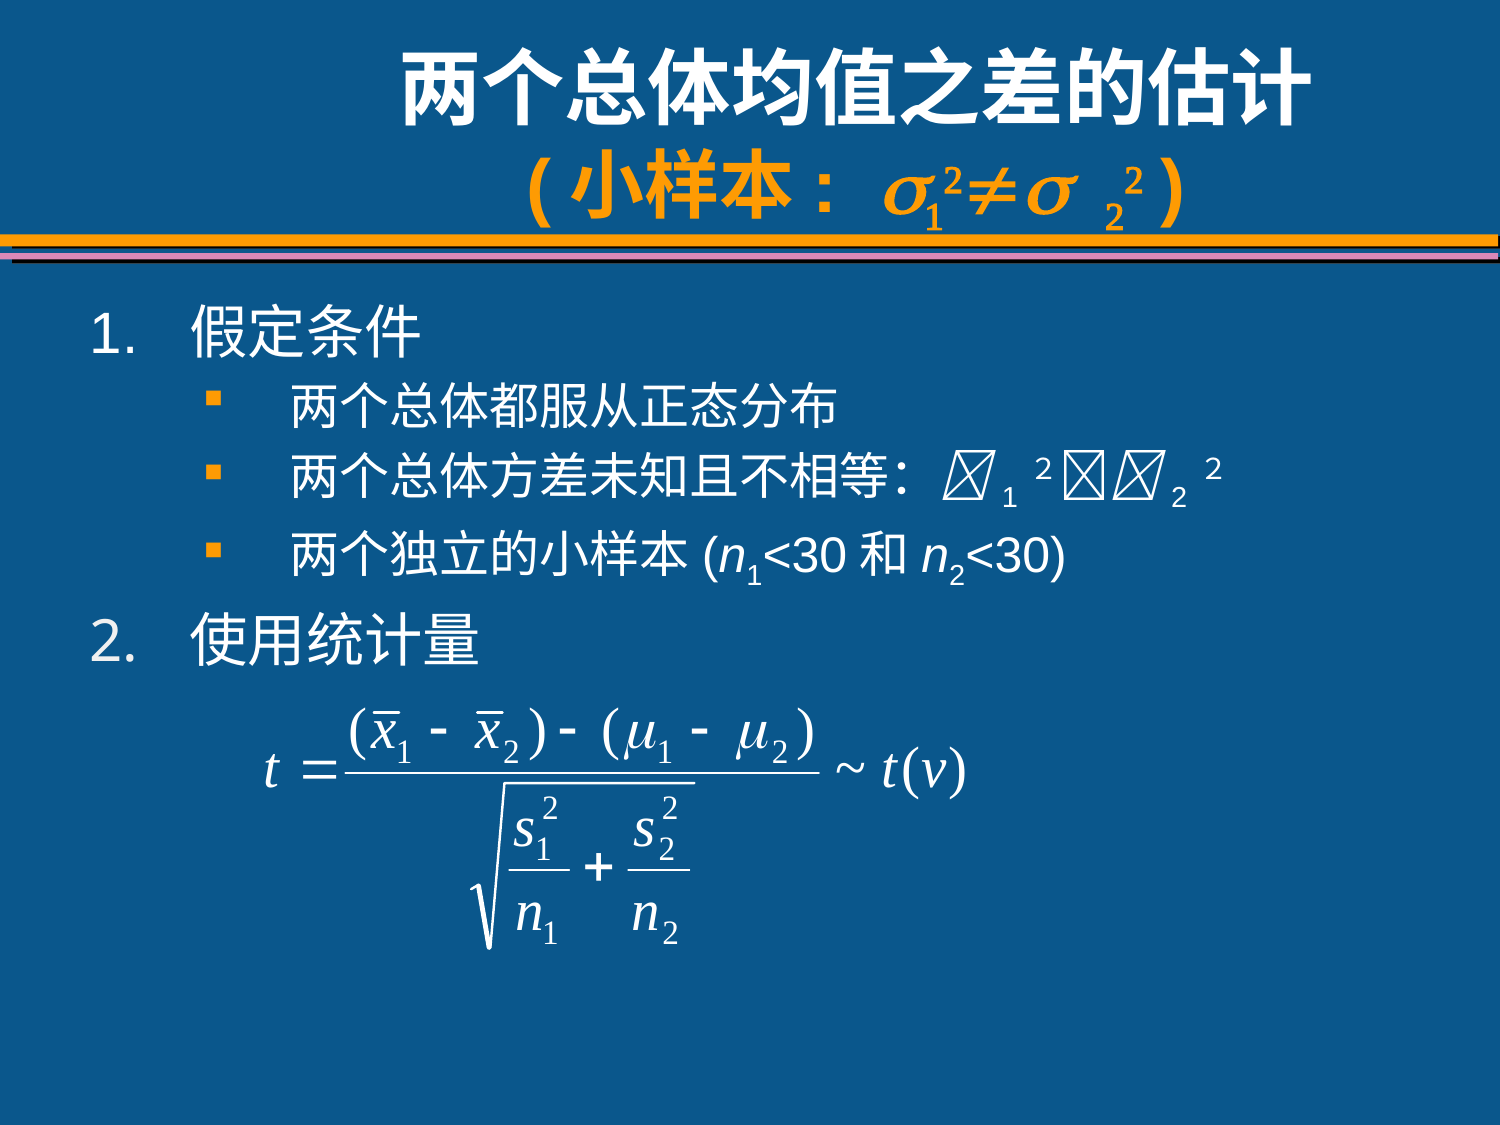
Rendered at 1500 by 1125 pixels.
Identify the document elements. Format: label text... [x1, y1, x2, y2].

title 两个总体均值之差的估计 (小样本: 12 22 ) [300, 50, 1413, 225]
list 1. 假定条件 两个总体都服从正态分布 两个总体方差未知且不相等：1２2２ 两个独立的小样本(n1<30和n2<30) 使用统计量 [75, 287, 1413, 988]
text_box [256, 689, 975, 960]
